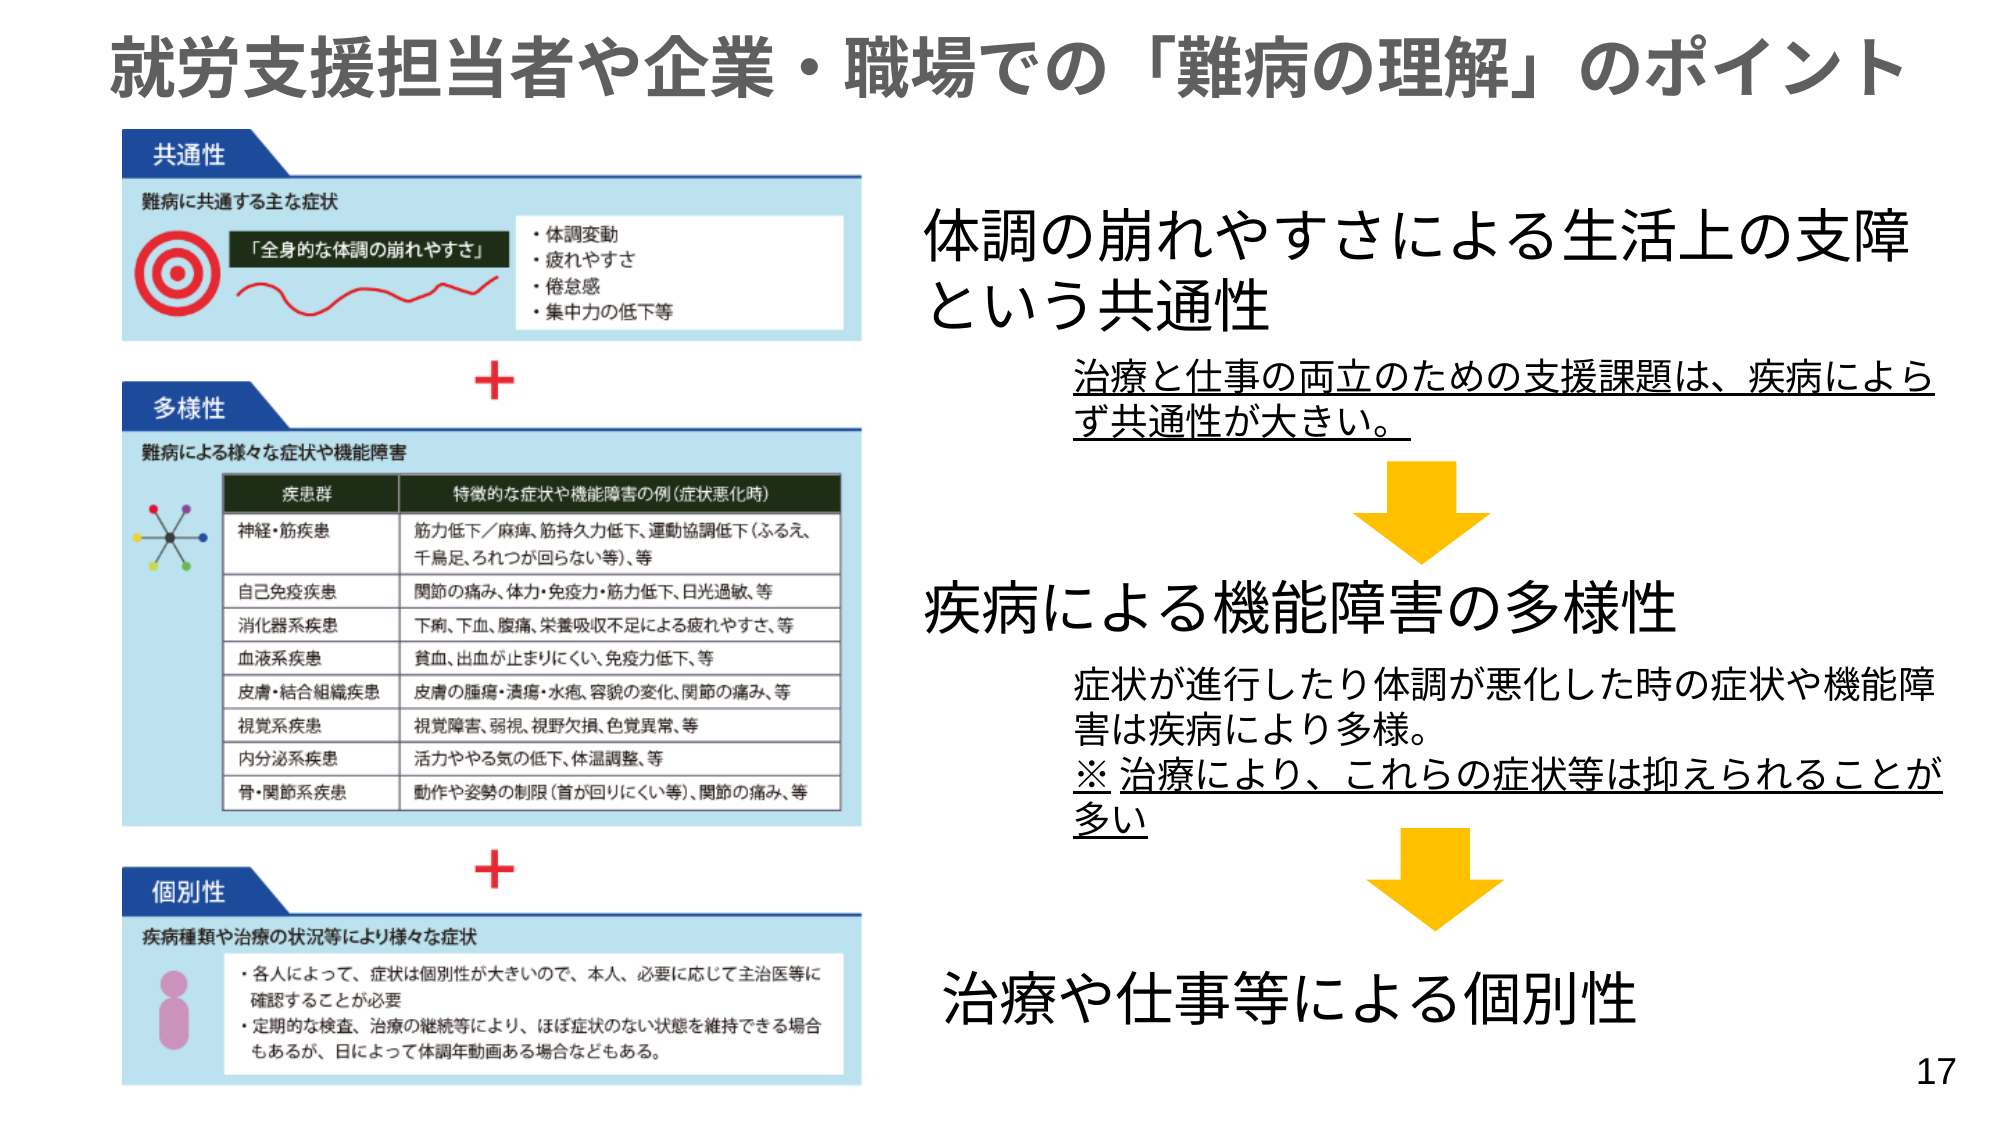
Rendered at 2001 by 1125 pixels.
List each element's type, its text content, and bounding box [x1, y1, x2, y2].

picture [122, 129, 866, 1086]
text_box 症状が進行したり体調が悪化した時の症状や機能障害は疾病により多様。 ※治療により、これらの症状等は抑えられることが多い [1058, 653, 1963, 848]
text_box [1366, 828, 1505, 932]
text_box 疾病による機能障害の多様性 [908, 564, 1933, 649]
text_box 治療や仕事等による個別性 [926, 954, 1915, 1040]
text_box 就労支援担当者や企業・職場での「難病の理解」のポイント [94, 18, 1963, 94]
text_box 治療と仕事の両立のための支援課題は、疾病によらず共通性が大きい。 [1058, 345, 1963, 450]
text_box [1352, 461, 1491, 565]
text_box 体調の崩れやすさによる生活上の支障という共通性 [907, 192, 1938, 347]
slide_number 17 [1892, 1039, 1973, 1089]
